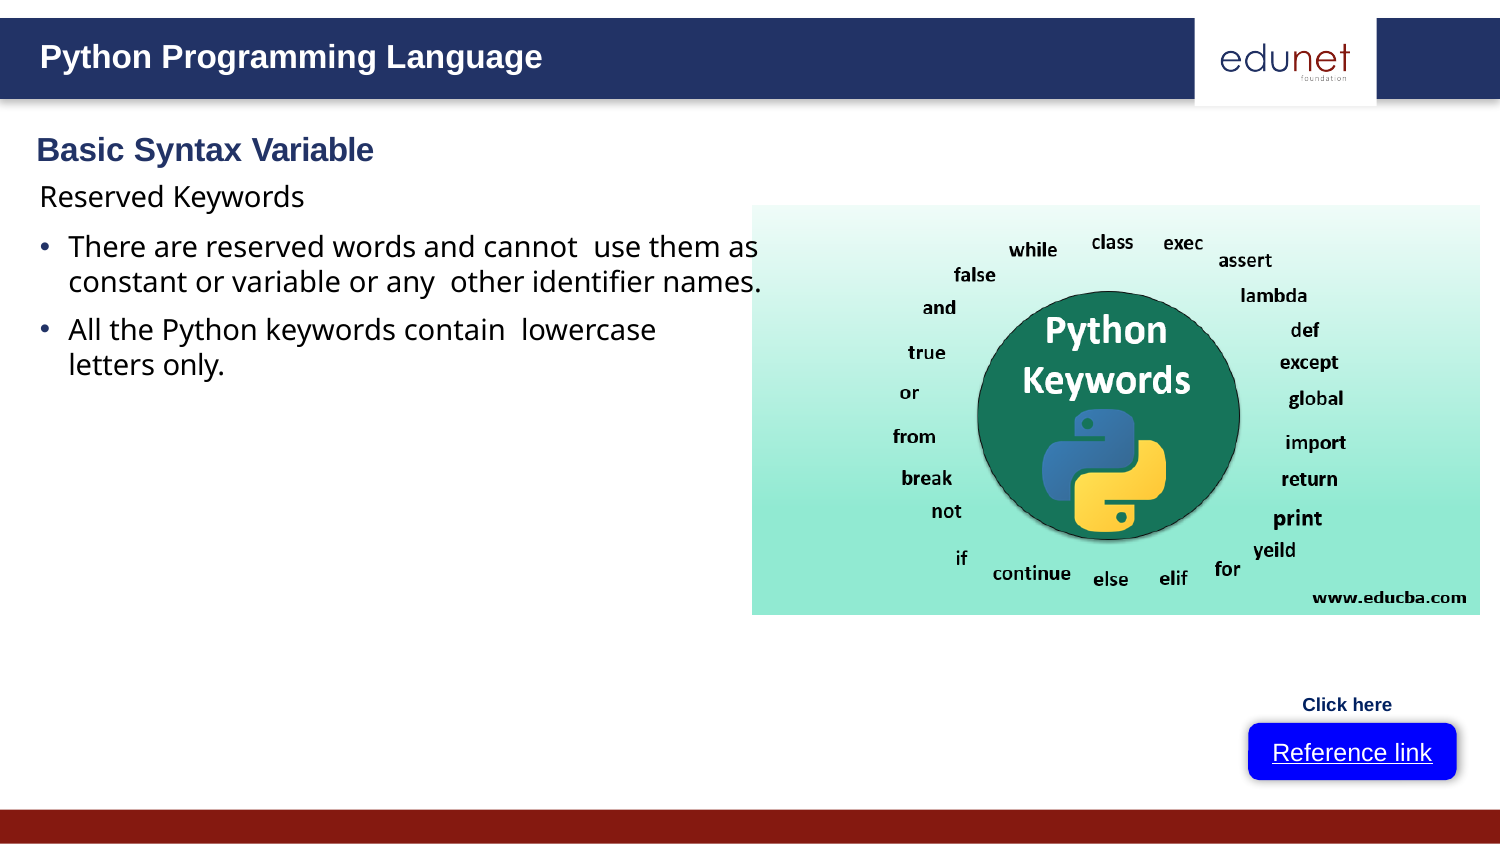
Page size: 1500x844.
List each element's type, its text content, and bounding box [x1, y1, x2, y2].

text_box Reserved Keywords [39, 175, 609, 213]
text_box There are reserved words and cannot use them as constant or variable or any other identifier names. All the Python keywords contain lowercase letters only. [24, 221, 746, 389]
title Basic Syntax Variable [34, 126, 520, 221]
picture [1215, 38, 1356, 86]
text_box Reference link [1248, 722, 1457, 781]
text_box Click here [1287, 685, 1418, 723]
picture [751, 204, 1480, 615]
